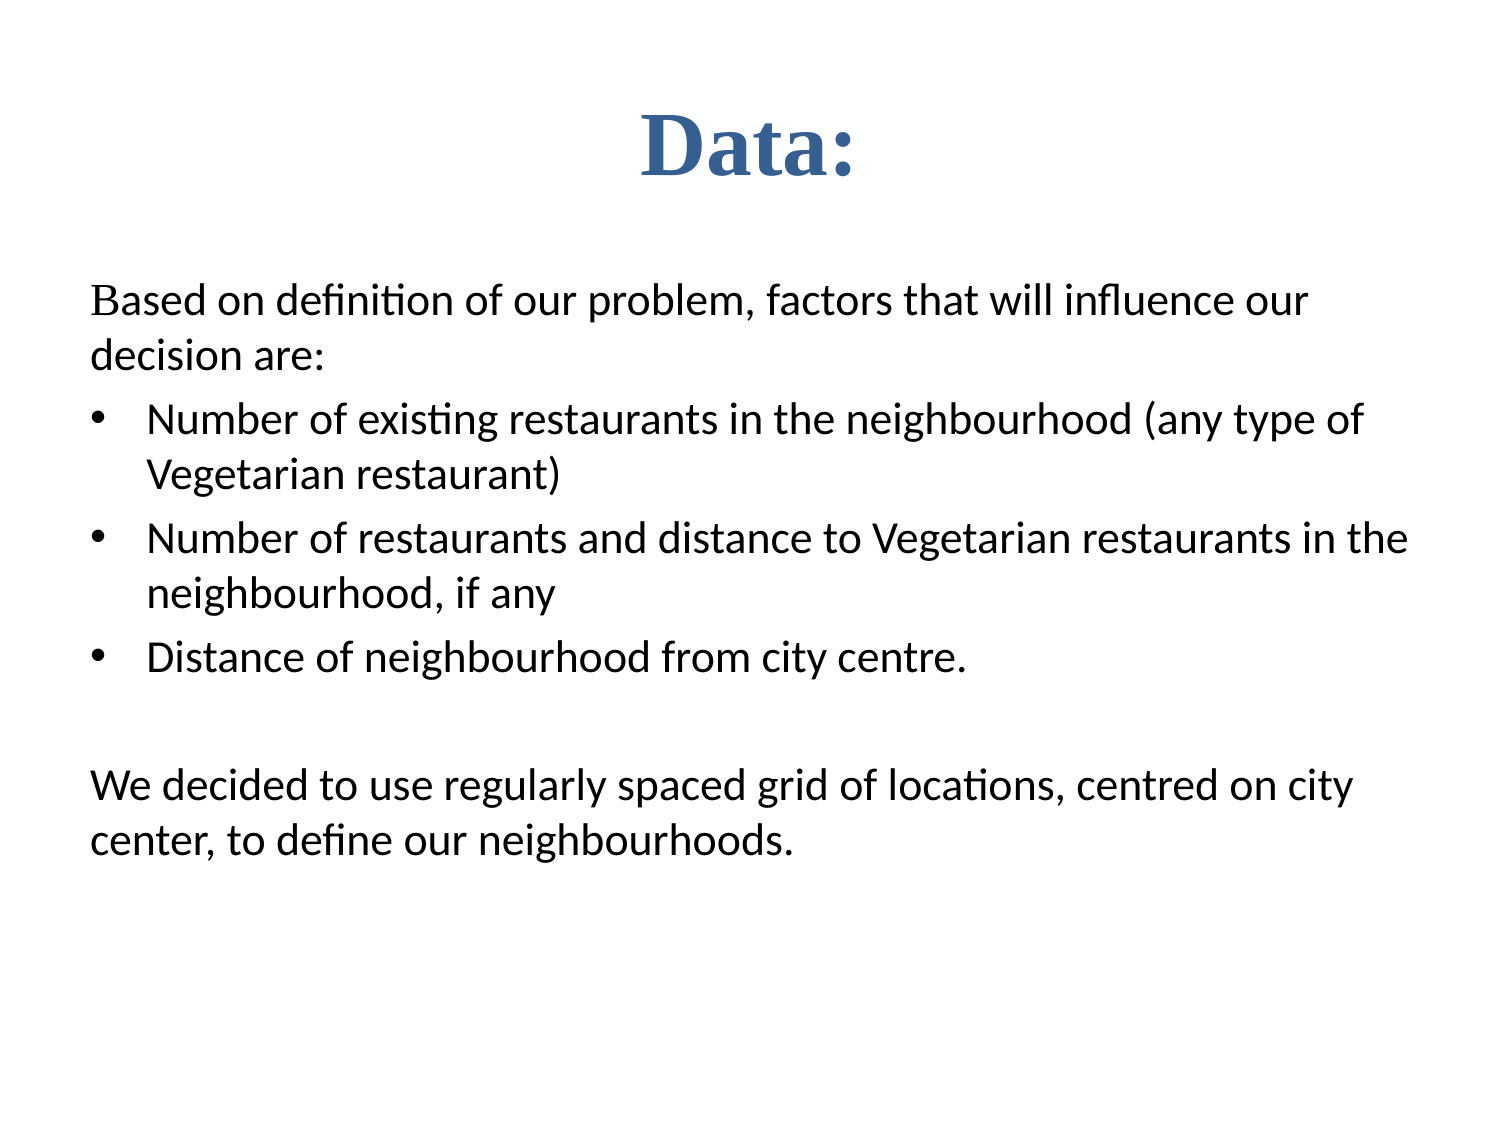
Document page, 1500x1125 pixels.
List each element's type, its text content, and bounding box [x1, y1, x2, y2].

list Based on definition of our problem, factors that will influence our decision are: Number of existing restaurants in the neighbourhood (any type of Vegetarian restaurant) Number of restaurants and distance to Vegetarian restaurants in the neighbourhood, if any Distance of neighbourhood from city centre. We decided to use regularly spaced grid of locations, centred on city center, to define our neighbourhoods. [75, 262, 1425, 1005]
title Data: [75, 45, 1425, 233]
